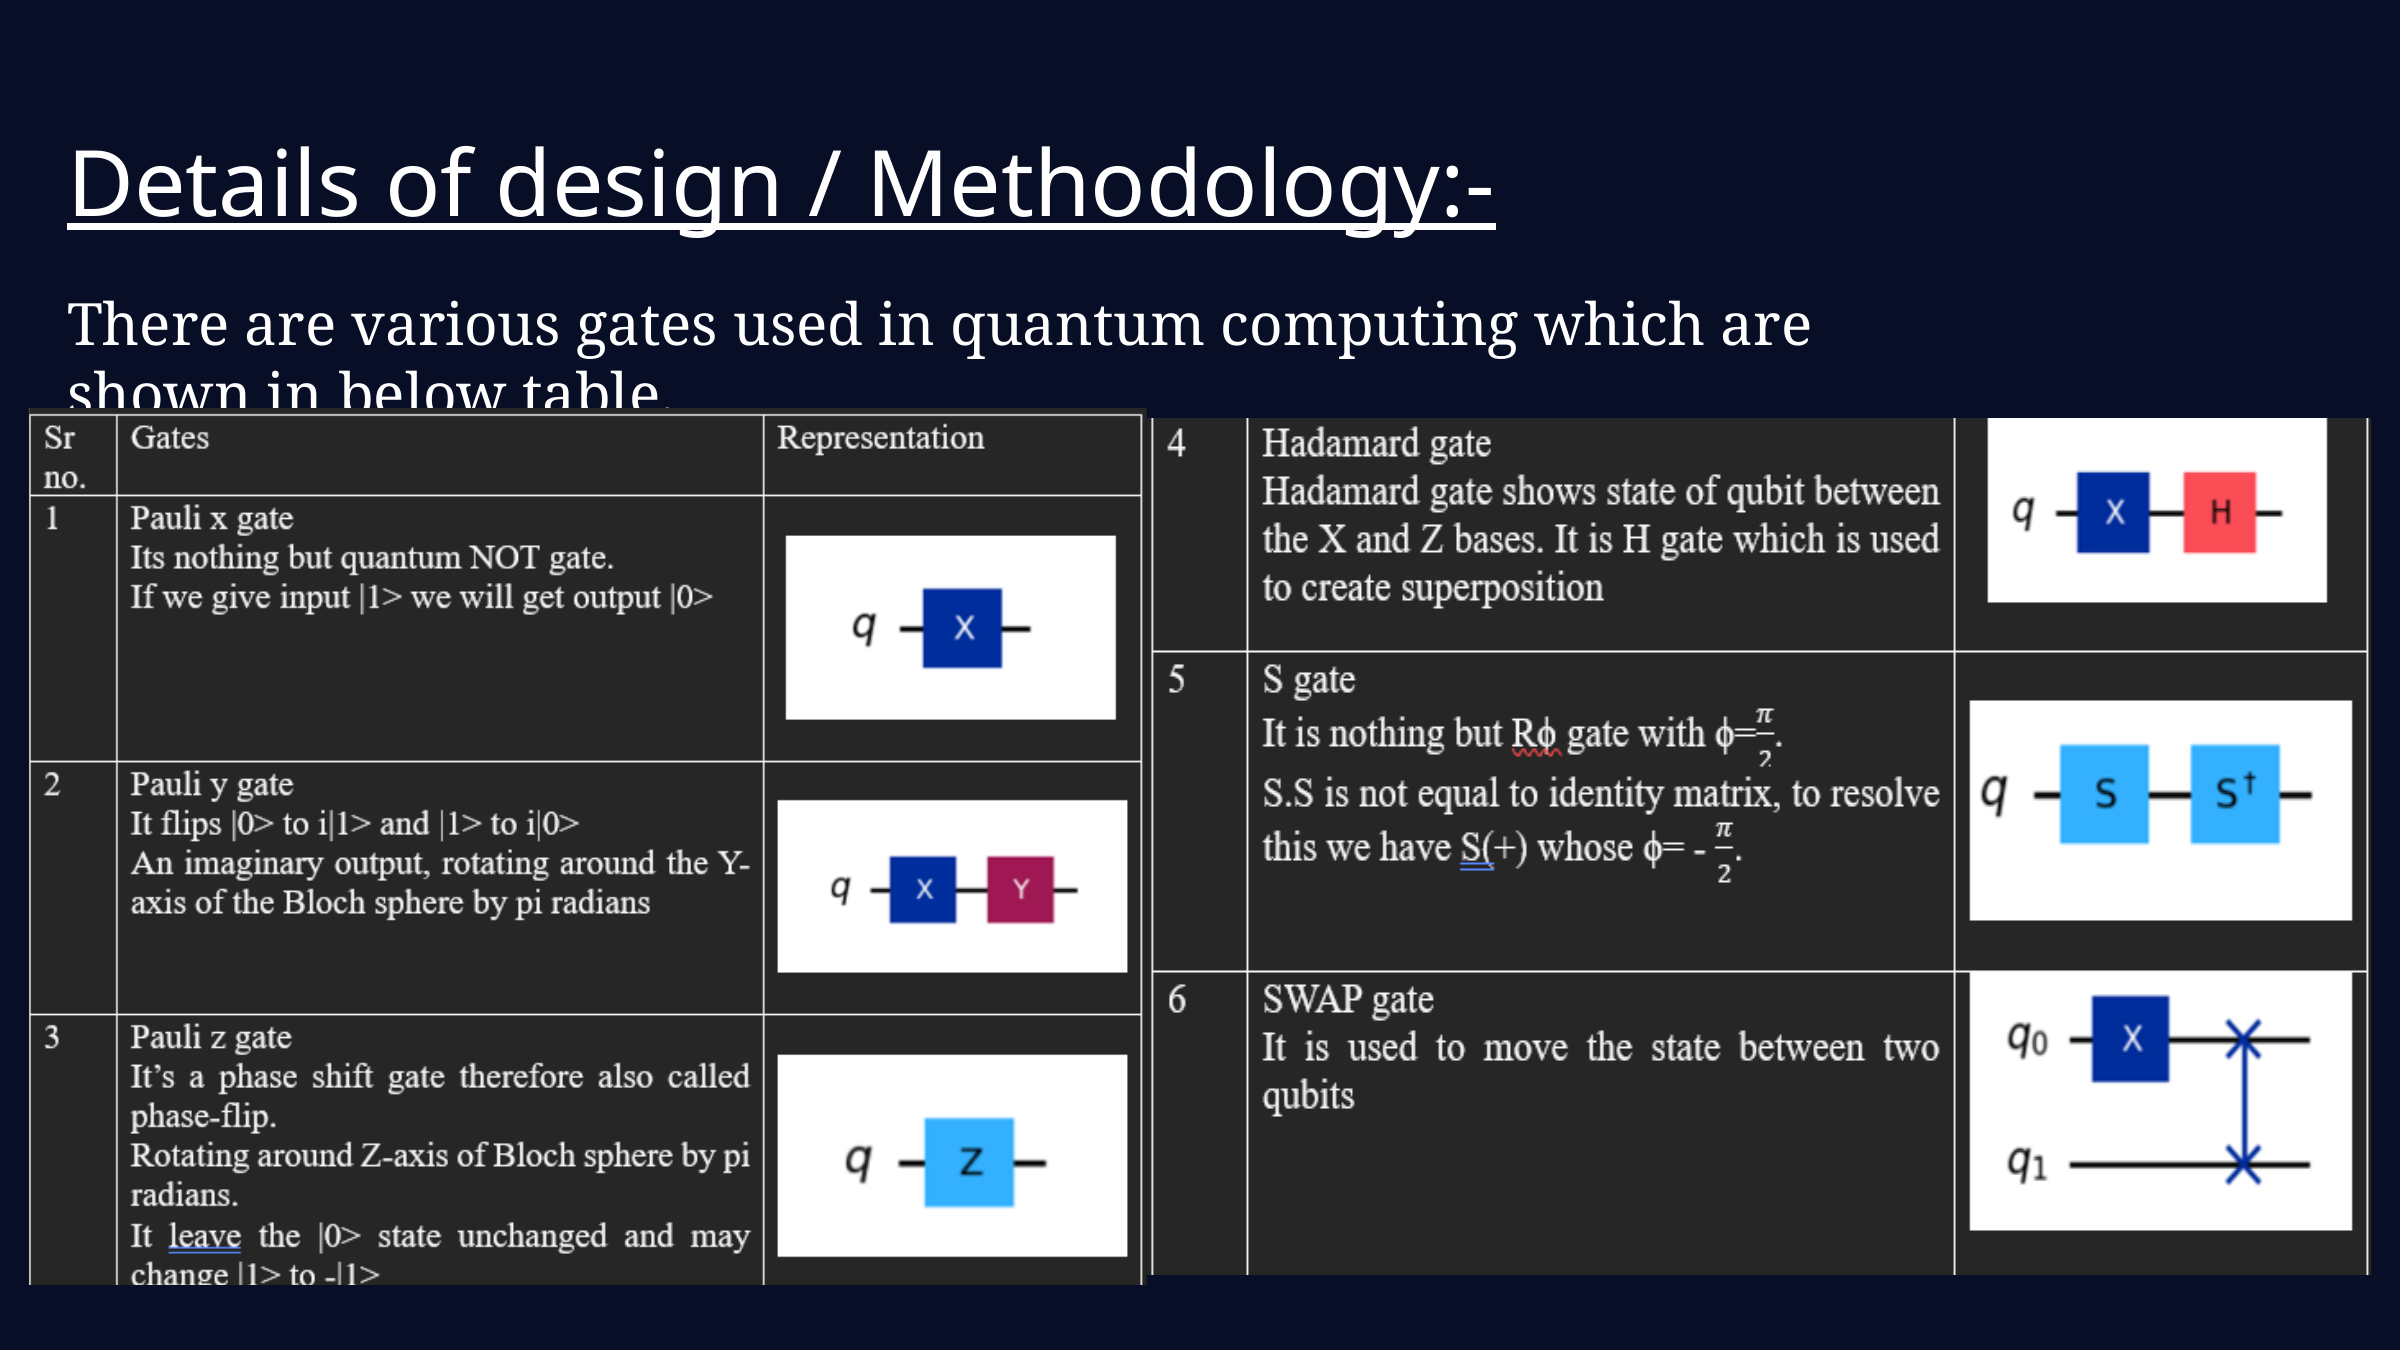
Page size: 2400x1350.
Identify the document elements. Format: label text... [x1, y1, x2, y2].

text_box Details of design / Methodology:- [52, 116, 1994, 279]
text_box There are various gates used in quantum computing which are shown in below table. [52, 279, 1994, 418]
picture [28, 408, 2372, 1285]
